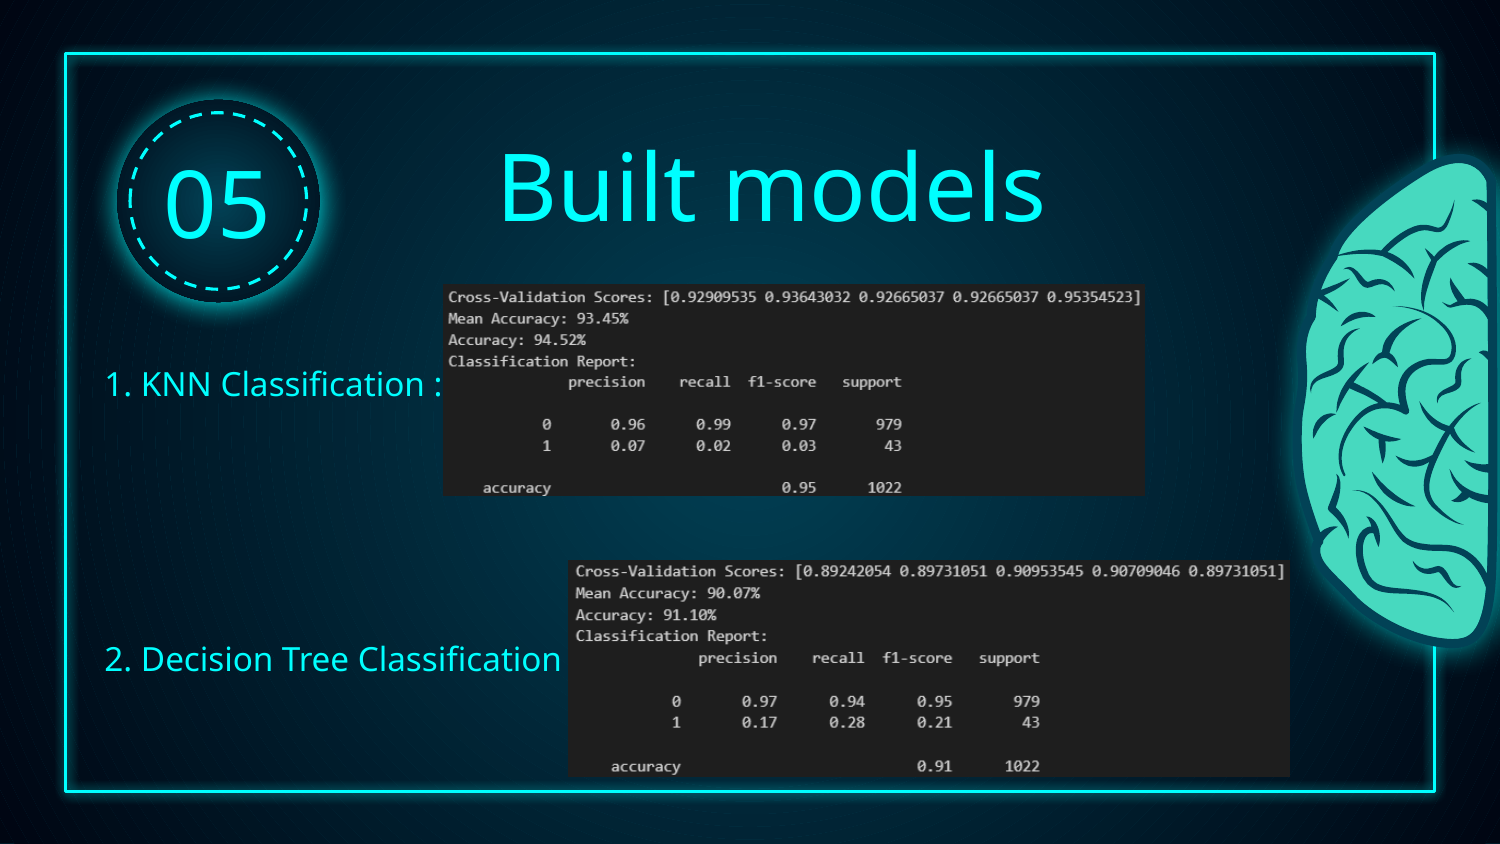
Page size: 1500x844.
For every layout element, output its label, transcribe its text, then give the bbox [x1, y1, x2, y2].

text_box 2. Decision Tree Classification : [89, 623, 563, 713]
title Built models [481, 99, 1216, 255]
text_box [117, 99, 320, 303]
subtitle 1. KNN Classification : [89, 348, 438, 439]
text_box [1290, 153, 1500, 649]
picture [444, 285, 1144, 495]
picture [569, 560, 1290, 777]
